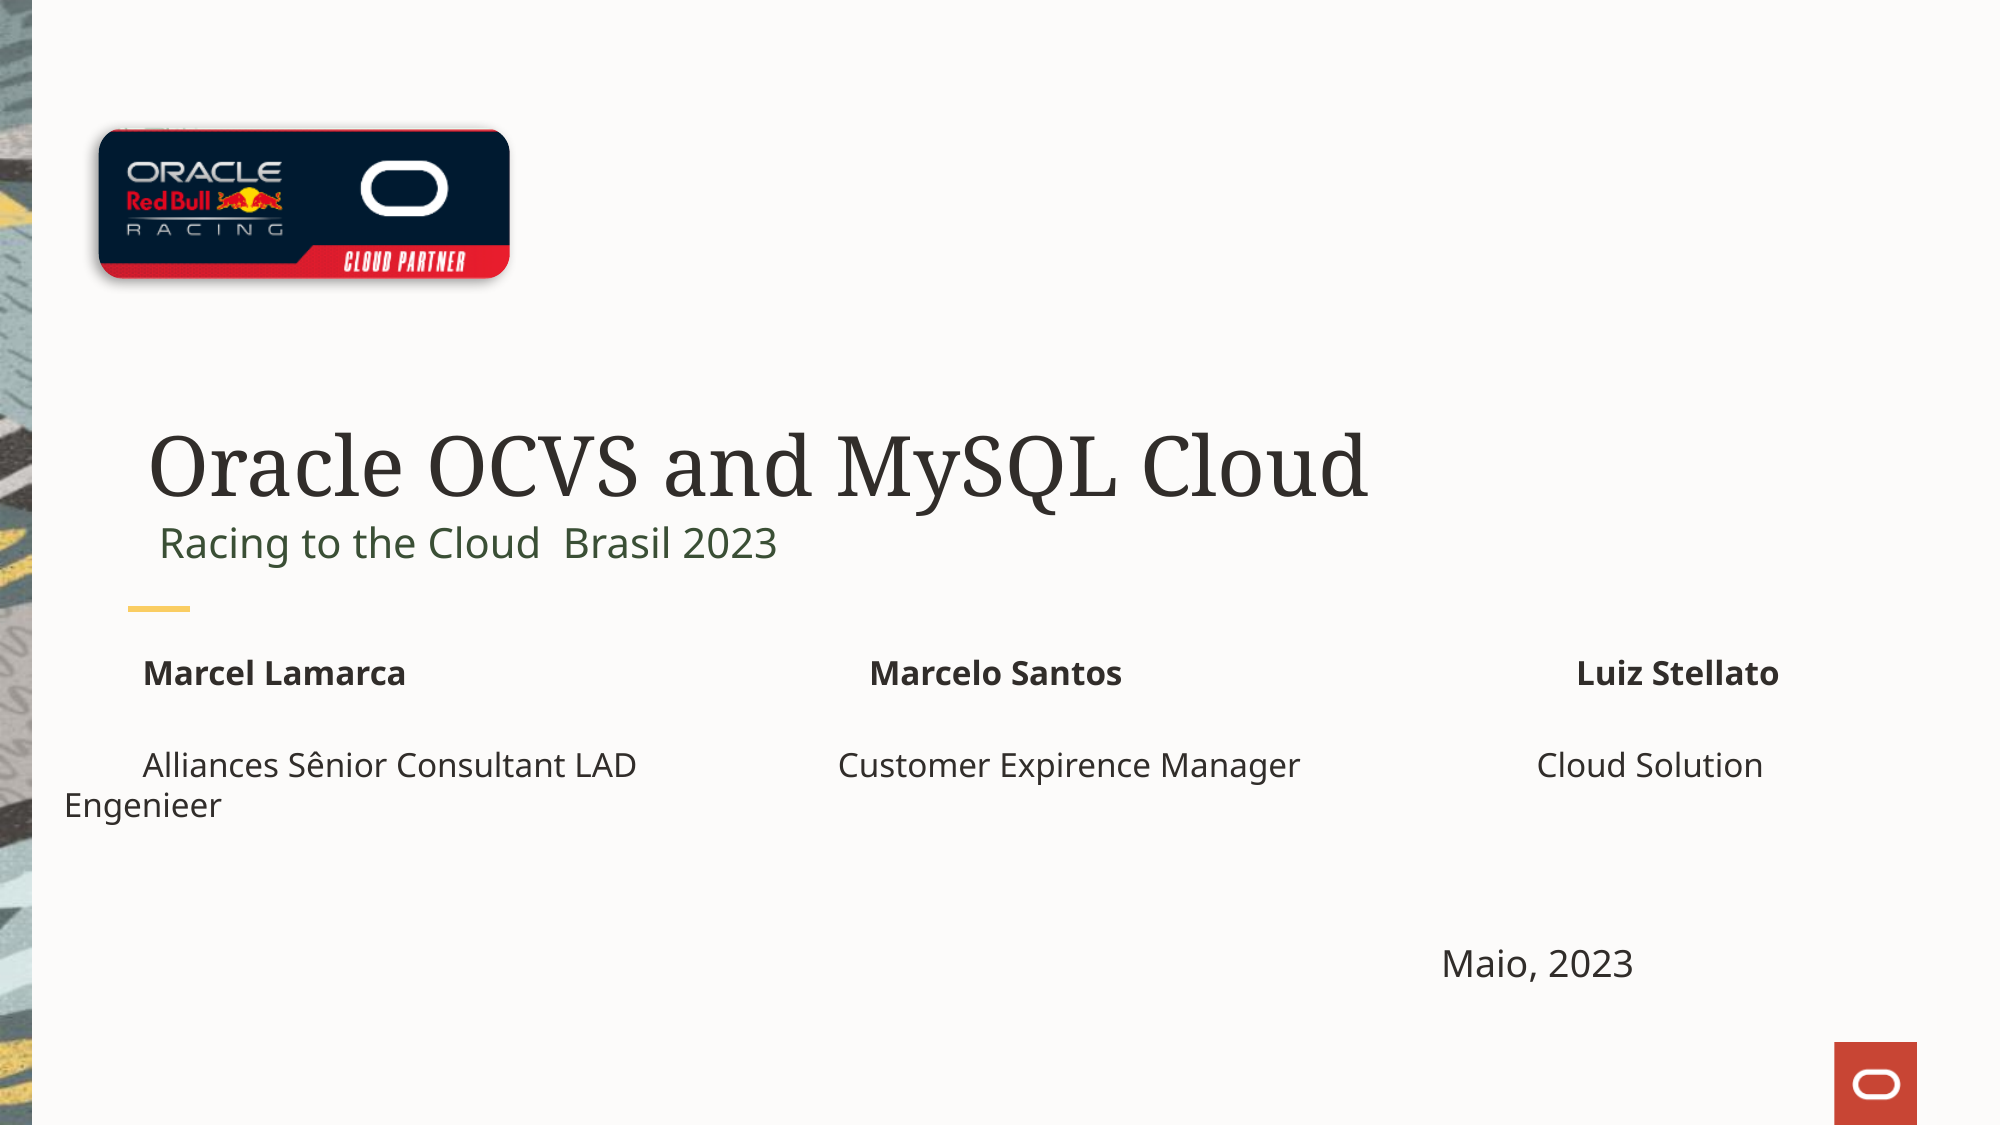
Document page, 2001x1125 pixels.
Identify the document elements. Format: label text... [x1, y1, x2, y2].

title Oracle OCVS and MySQL Cloud [125, 401, 1793, 531]
picture [0, 0, 32, 1125]
list Racing to the Cloud Brasil 2023 [158, 522, 1533, 582]
list Marcel Lamarca Marcelo Santos Luiz Stellato Alliances Sênior Consultant LAD Customer Expirence Manager Cloud Solution Engenieer [64, 652, 1930, 893]
picture [98, 127, 510, 280]
text_box Maio, 2023 [1426, 932, 1650, 992]
